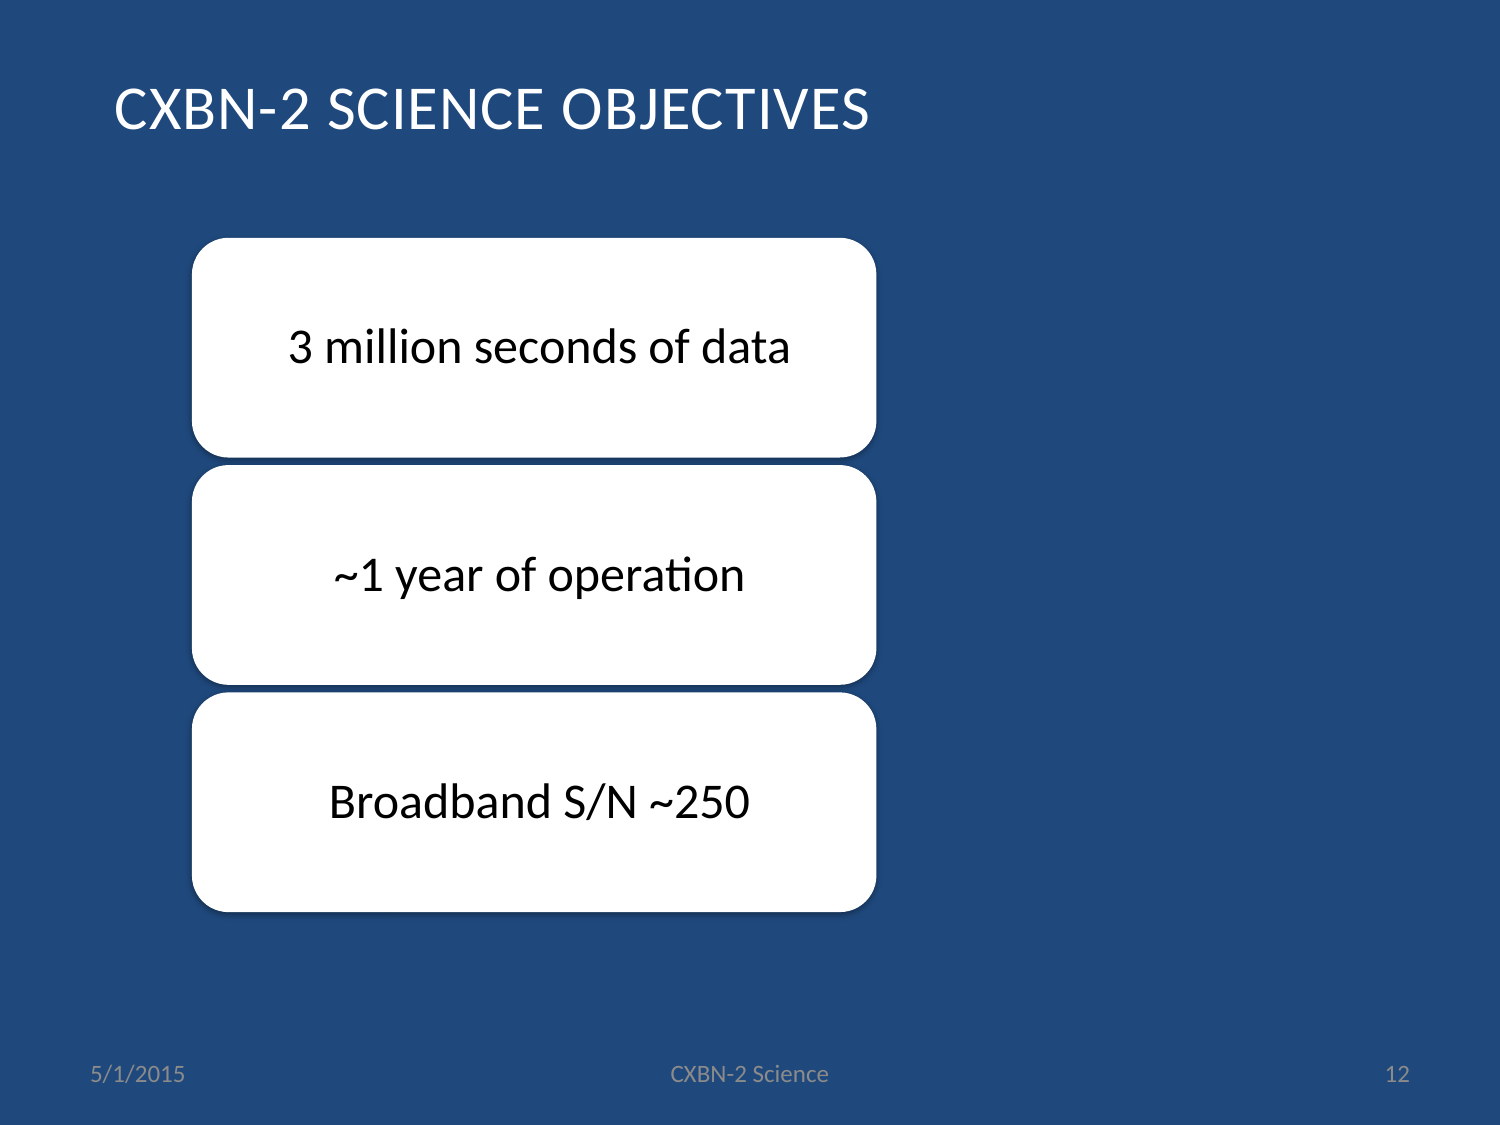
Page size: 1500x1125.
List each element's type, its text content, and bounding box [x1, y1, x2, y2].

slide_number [75, 1042, 425, 1103]
text_box CXBN-2 Science objectives [99, 24, 1400, 150]
slide_number 12 [1074, 1042, 1425, 1103]
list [99, 237, 1401, 913]
footer CXBN-2 Science [512, 1042, 988, 1103]
